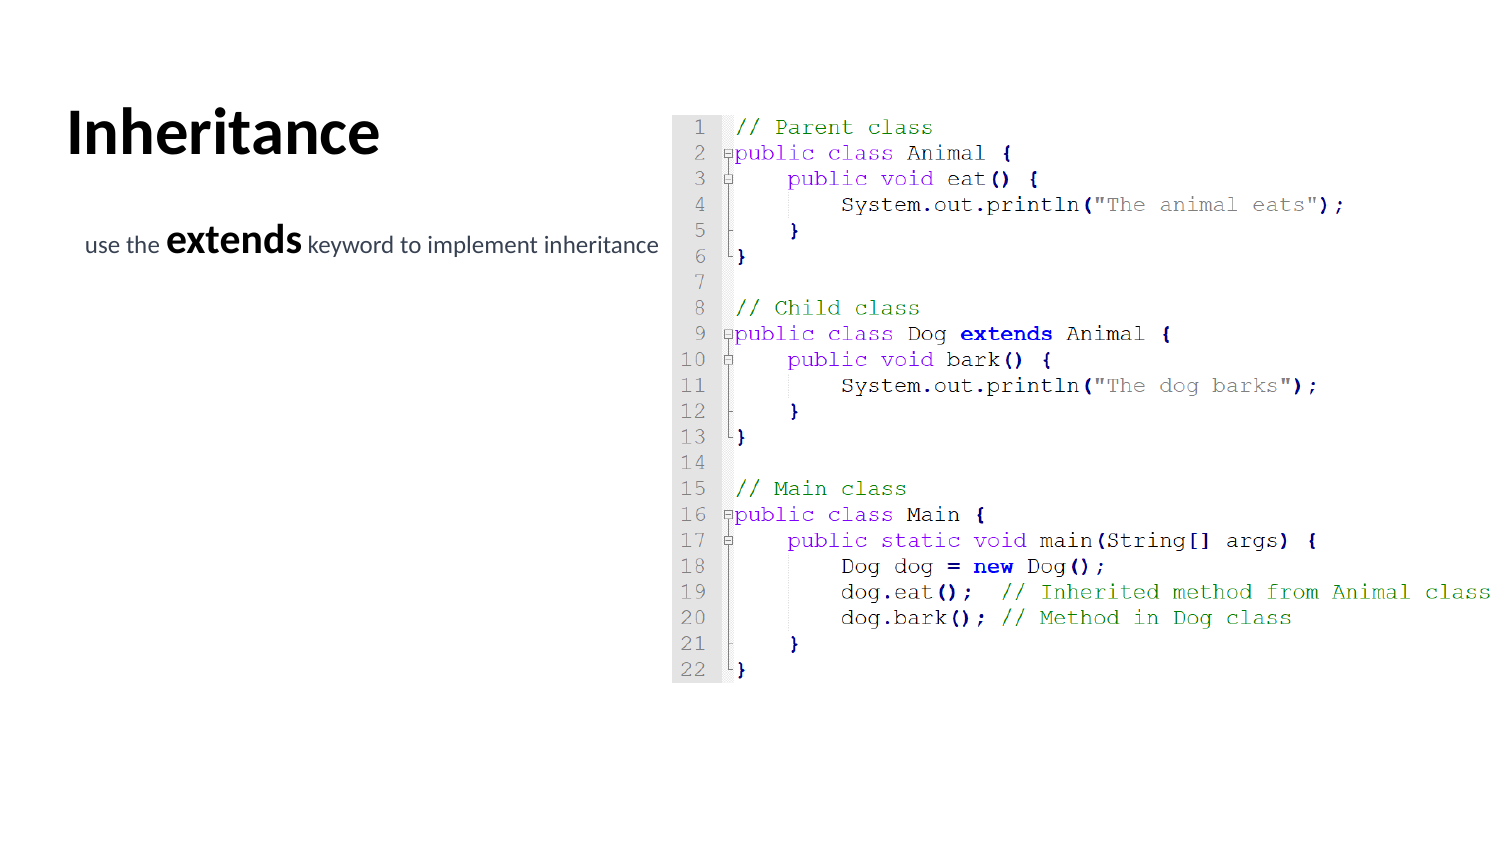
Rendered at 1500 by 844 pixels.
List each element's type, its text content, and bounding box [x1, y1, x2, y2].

title Inheritance [51, 72, 1449, 167]
list use the extends keyword to implement inheritance [51, 189, 1449, 750]
picture [672, 115, 1500, 684]
